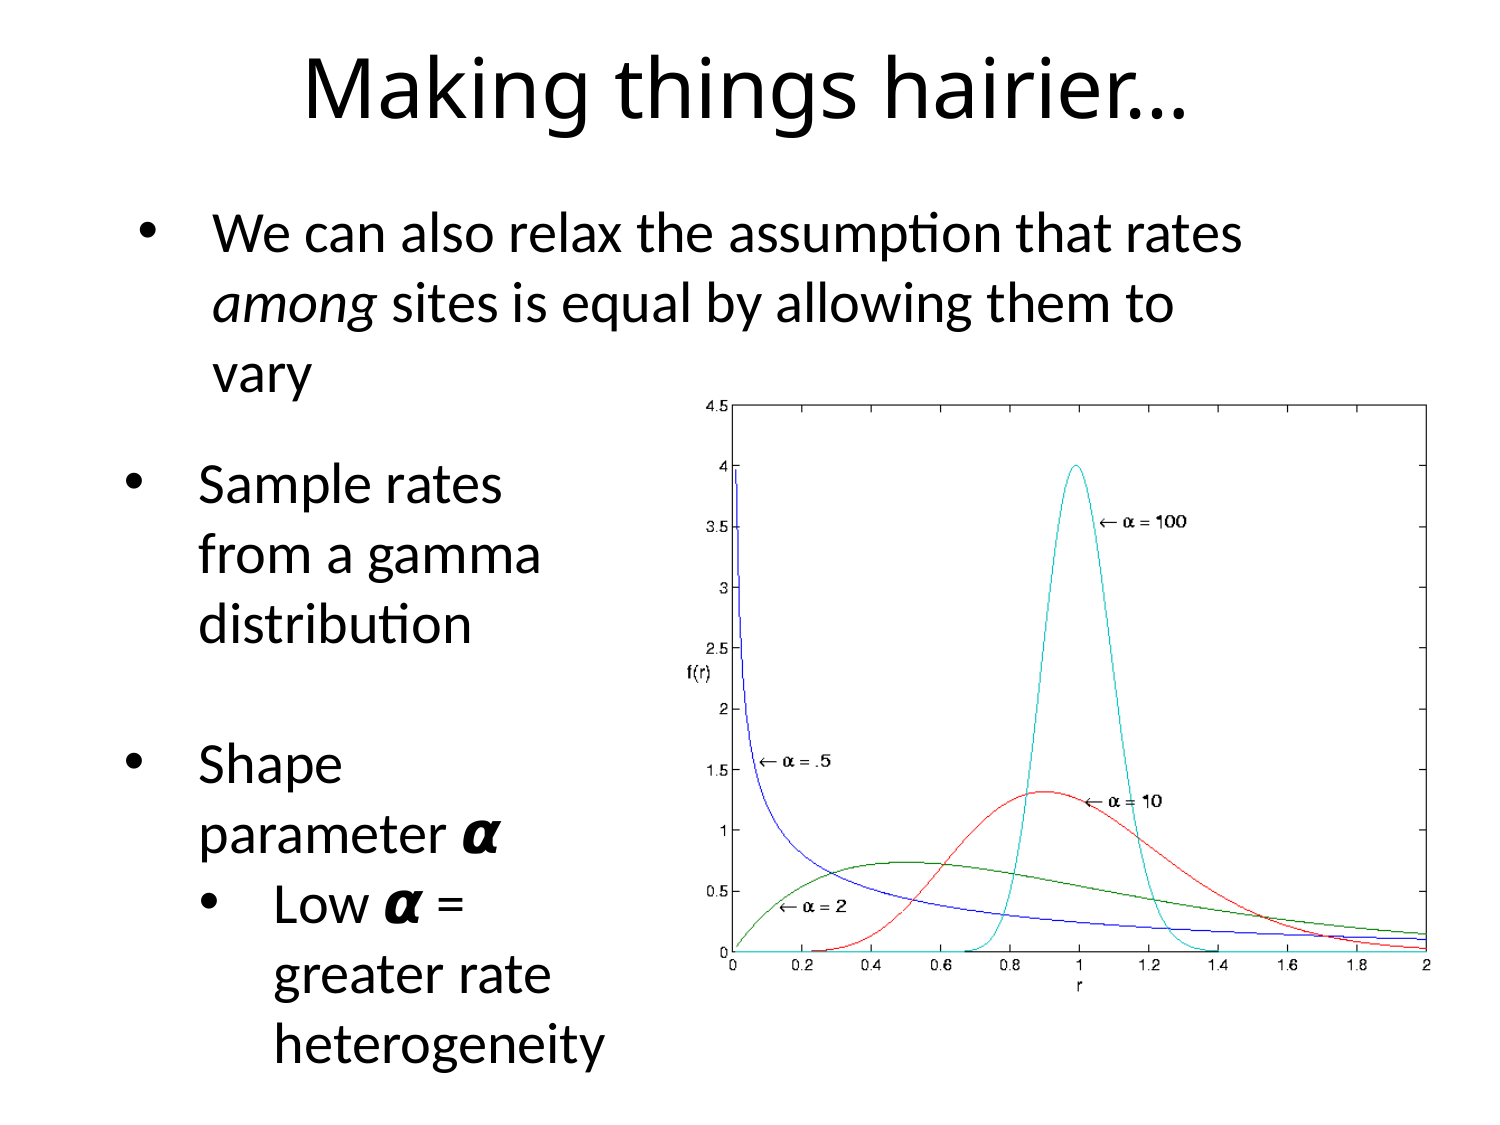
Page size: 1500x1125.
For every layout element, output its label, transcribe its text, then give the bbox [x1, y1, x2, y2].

text_box Sample rates from a gamma distribution Shape parameter 𝞪 Low 𝞪 = greater rate heterogeneity [109, 437, 641, 1083]
text_box Making things hairier… [37, 13, 1457, 171]
picture [686, 390, 1437, 996]
text_box We can also relax the assumption that rates among sites is equal by allowing them to vary [123, 186, 1295, 412]
